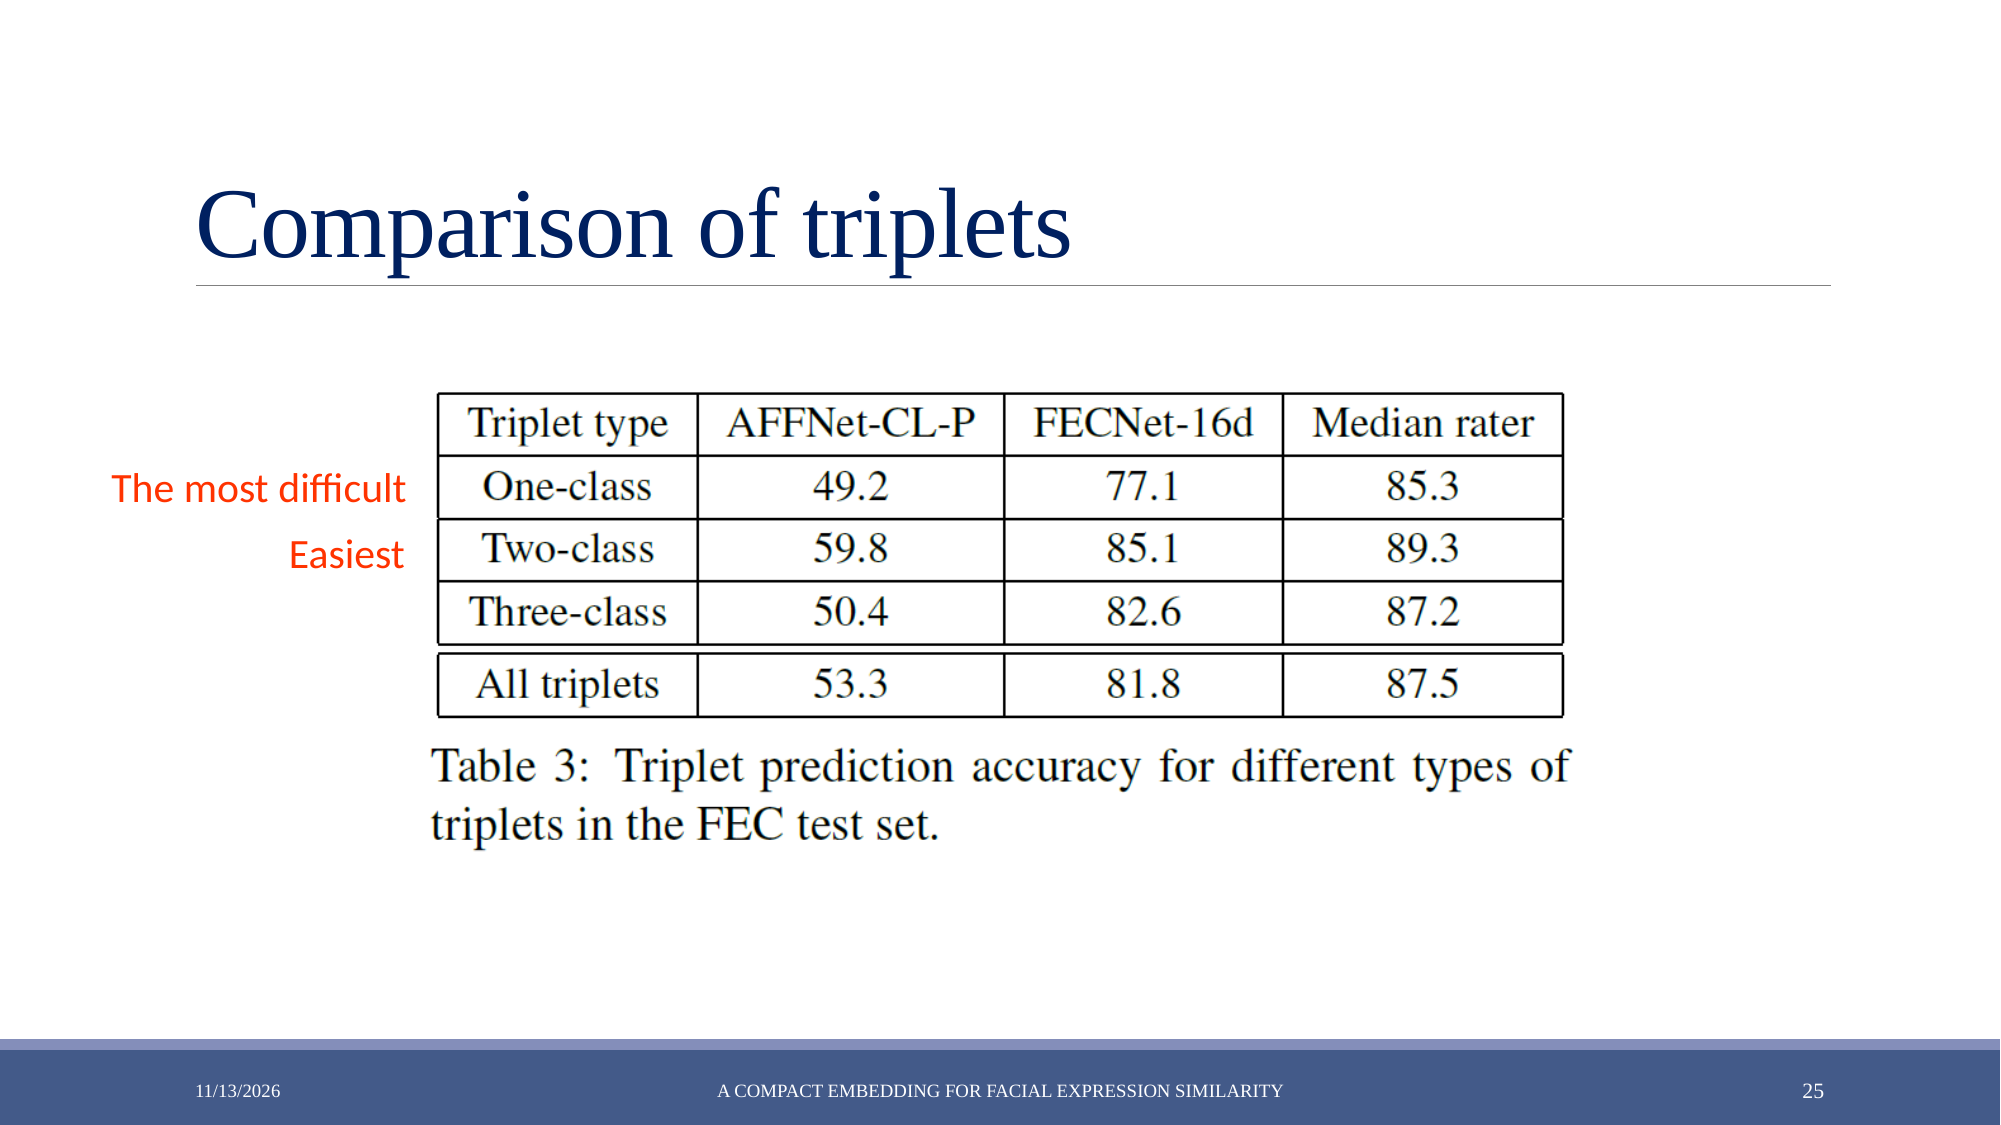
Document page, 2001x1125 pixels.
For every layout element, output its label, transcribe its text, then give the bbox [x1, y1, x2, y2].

picture [422, 375, 1577, 860]
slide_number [180, 1059, 586, 1120]
text_box Easiest [274, 519, 420, 584]
slide_number 24 [1624, 1059, 1840, 1120]
title Comparison of triplets [180, 47, 1830, 285]
footer A Compact Embedding for Facial Expression Similarity [604, 1059, 1396, 1120]
text_box The most difficult [96, 453, 420, 519]
